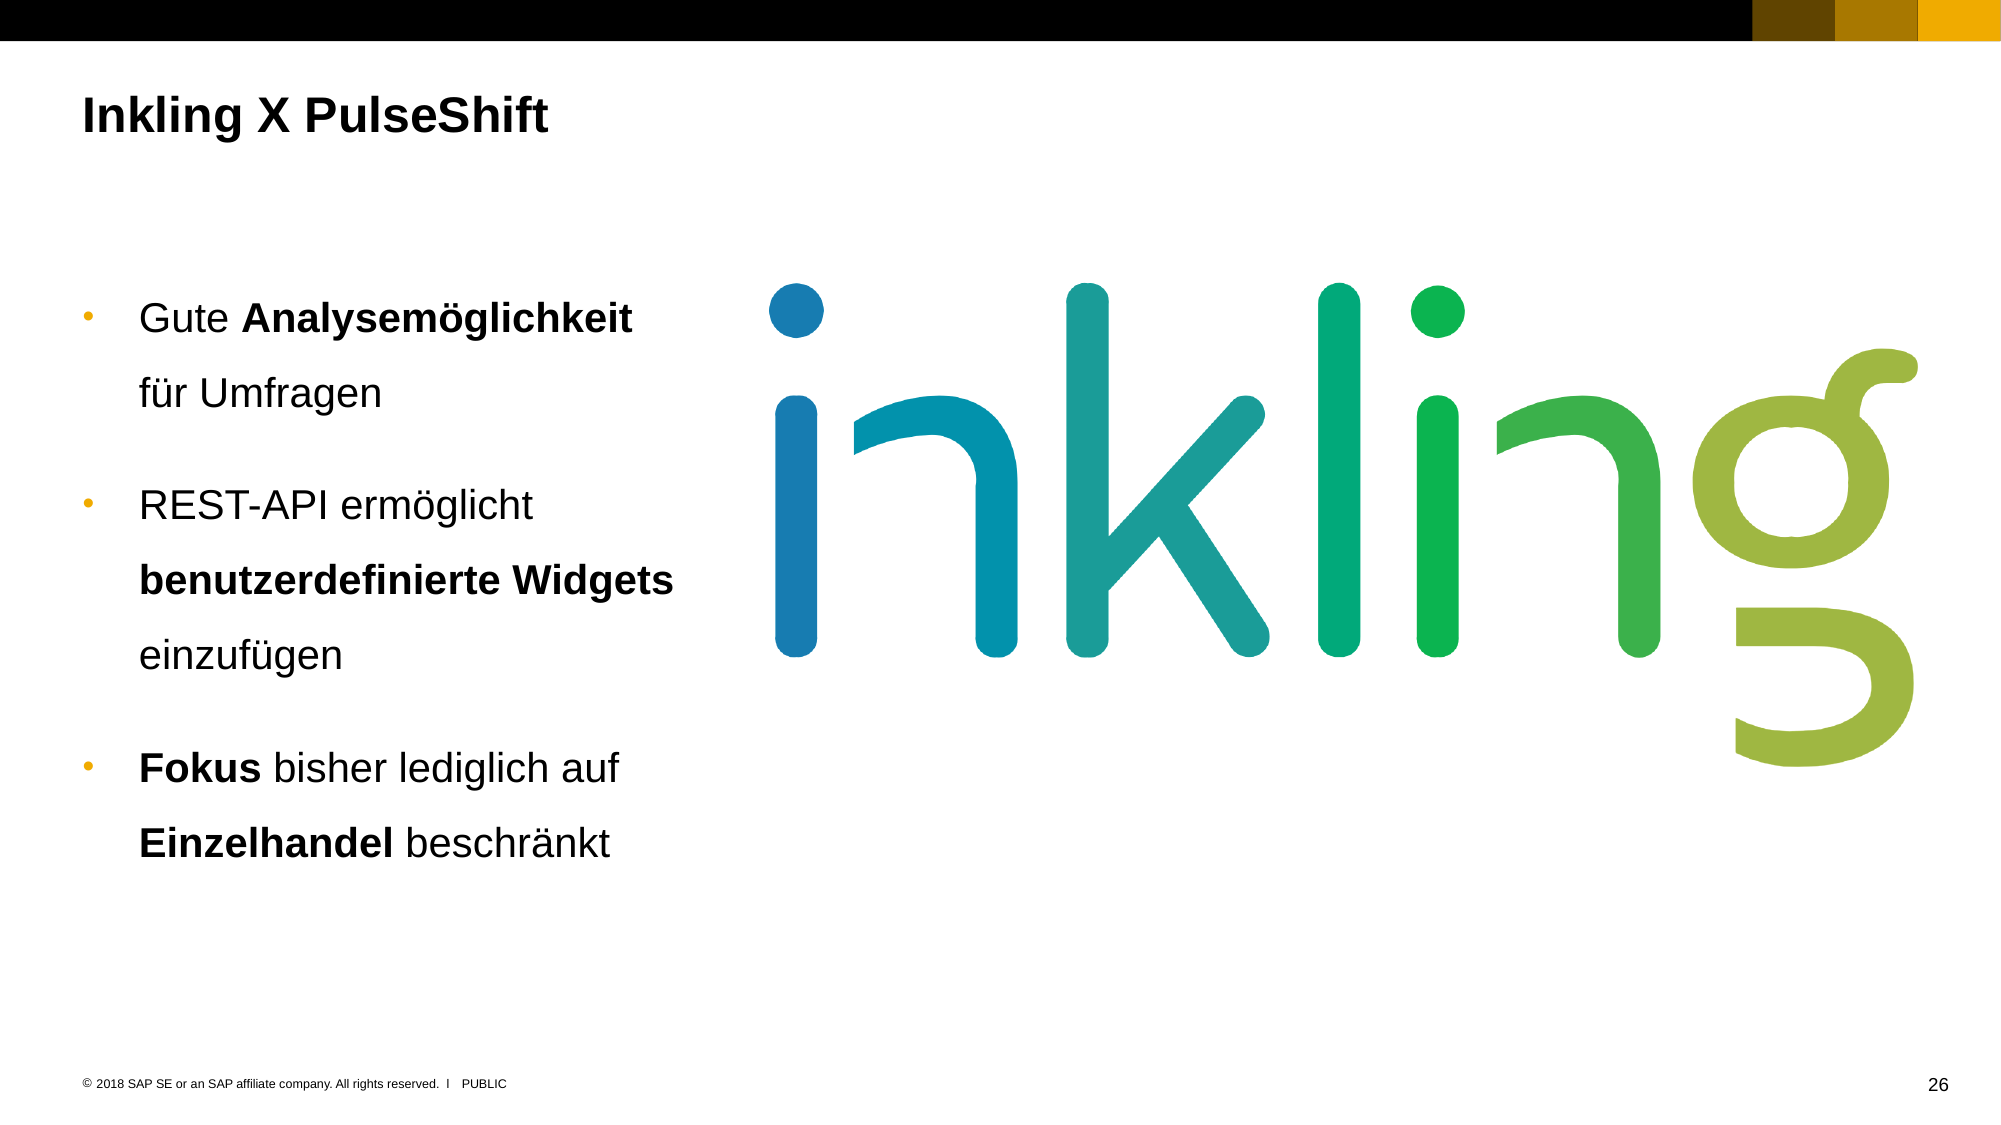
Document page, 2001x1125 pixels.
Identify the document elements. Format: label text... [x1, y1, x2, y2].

list Gute Analysemöglichkeit für Umfragen REST-API ermöglicht benutzerdefinierte Widgets einzufügen Fokus bisher lediglich auf Einzelhandel beschränkt [82, 265, 677, 1040]
title Inkling X PulseShift [82, 82, 1918, 144]
picture [768, 265, 1919, 774]
